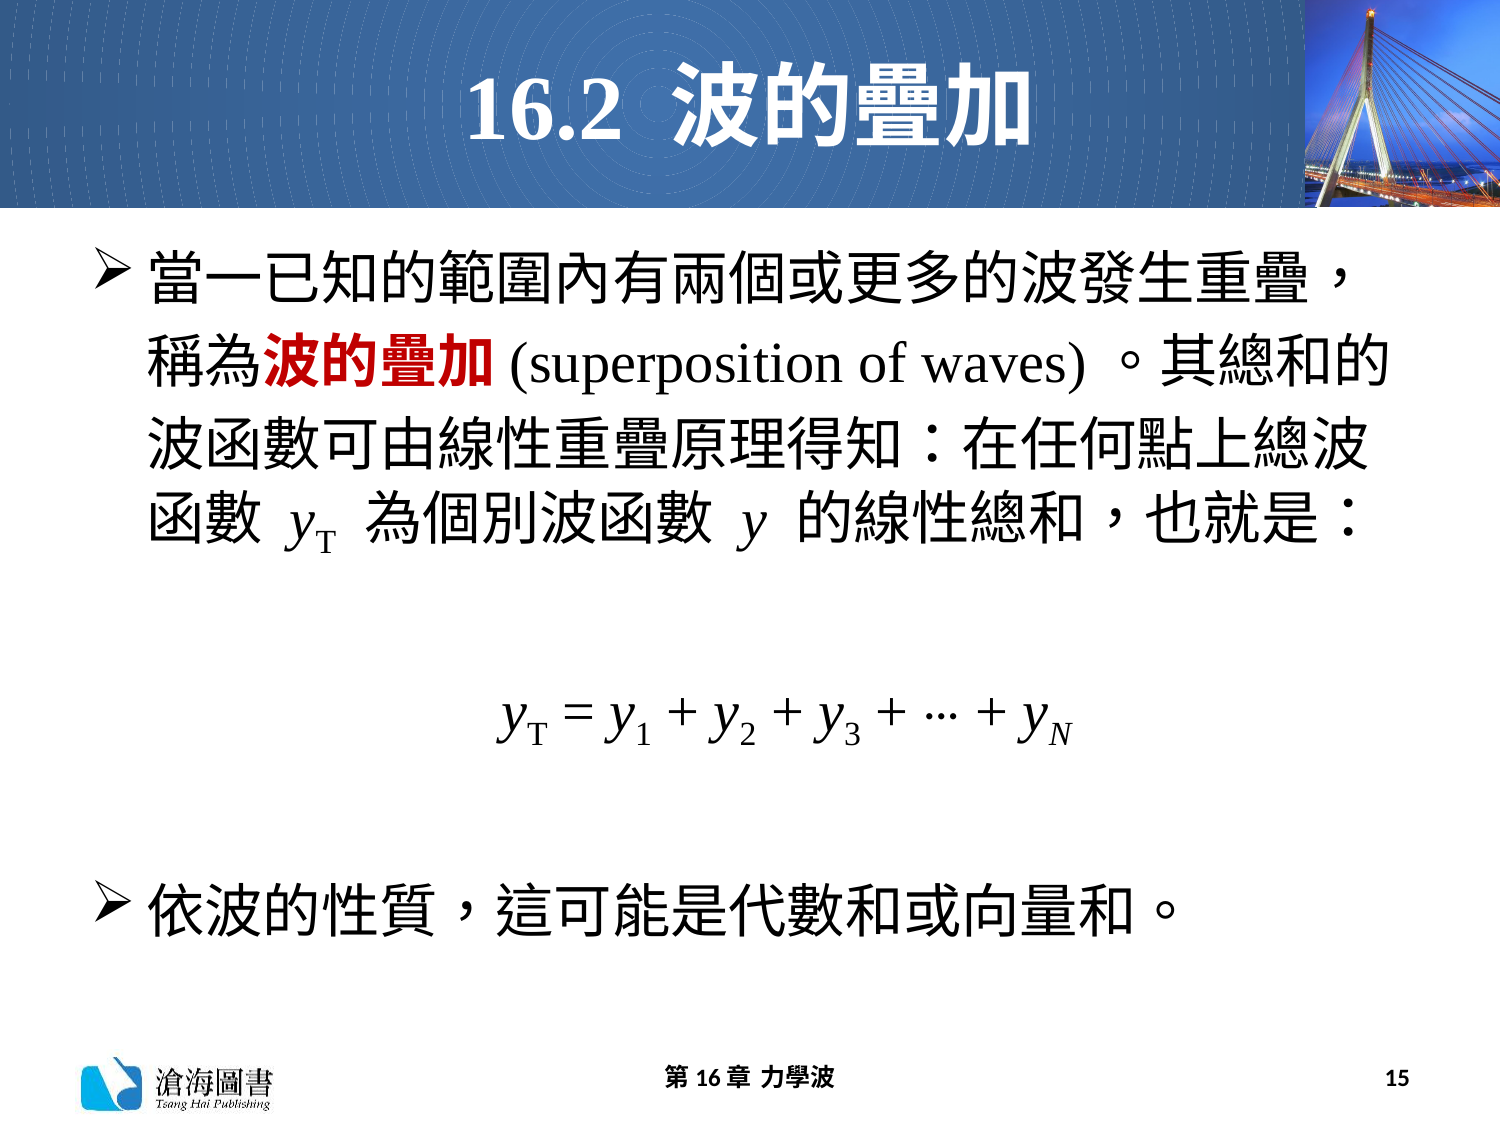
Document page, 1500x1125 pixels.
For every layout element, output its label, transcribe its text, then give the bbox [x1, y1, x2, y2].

picture [75, 1049, 274, 1118]
list 當一已知的範圍內有兩個或更多的波發生重疊，稱為波的疊加(superposition of waves)。其總和的波函數可由線性重疊原理得知：在任何點上總波函數 yT 為個別波函數 y 的線性總和，也就是： yT = y1 + y2 + y3 + ⋯ + yN 依波的性質，這可能是代數和或向量和。 [75, 219, 1425, 1043]
title 16.2 波的疊加 [75, 21, 1425, 185]
slide_number 15 [1074, 1046, 1425, 1107]
picture [1305, 0, 1500, 207]
footer 第16章 力學波 [512, 1046, 988, 1107]
